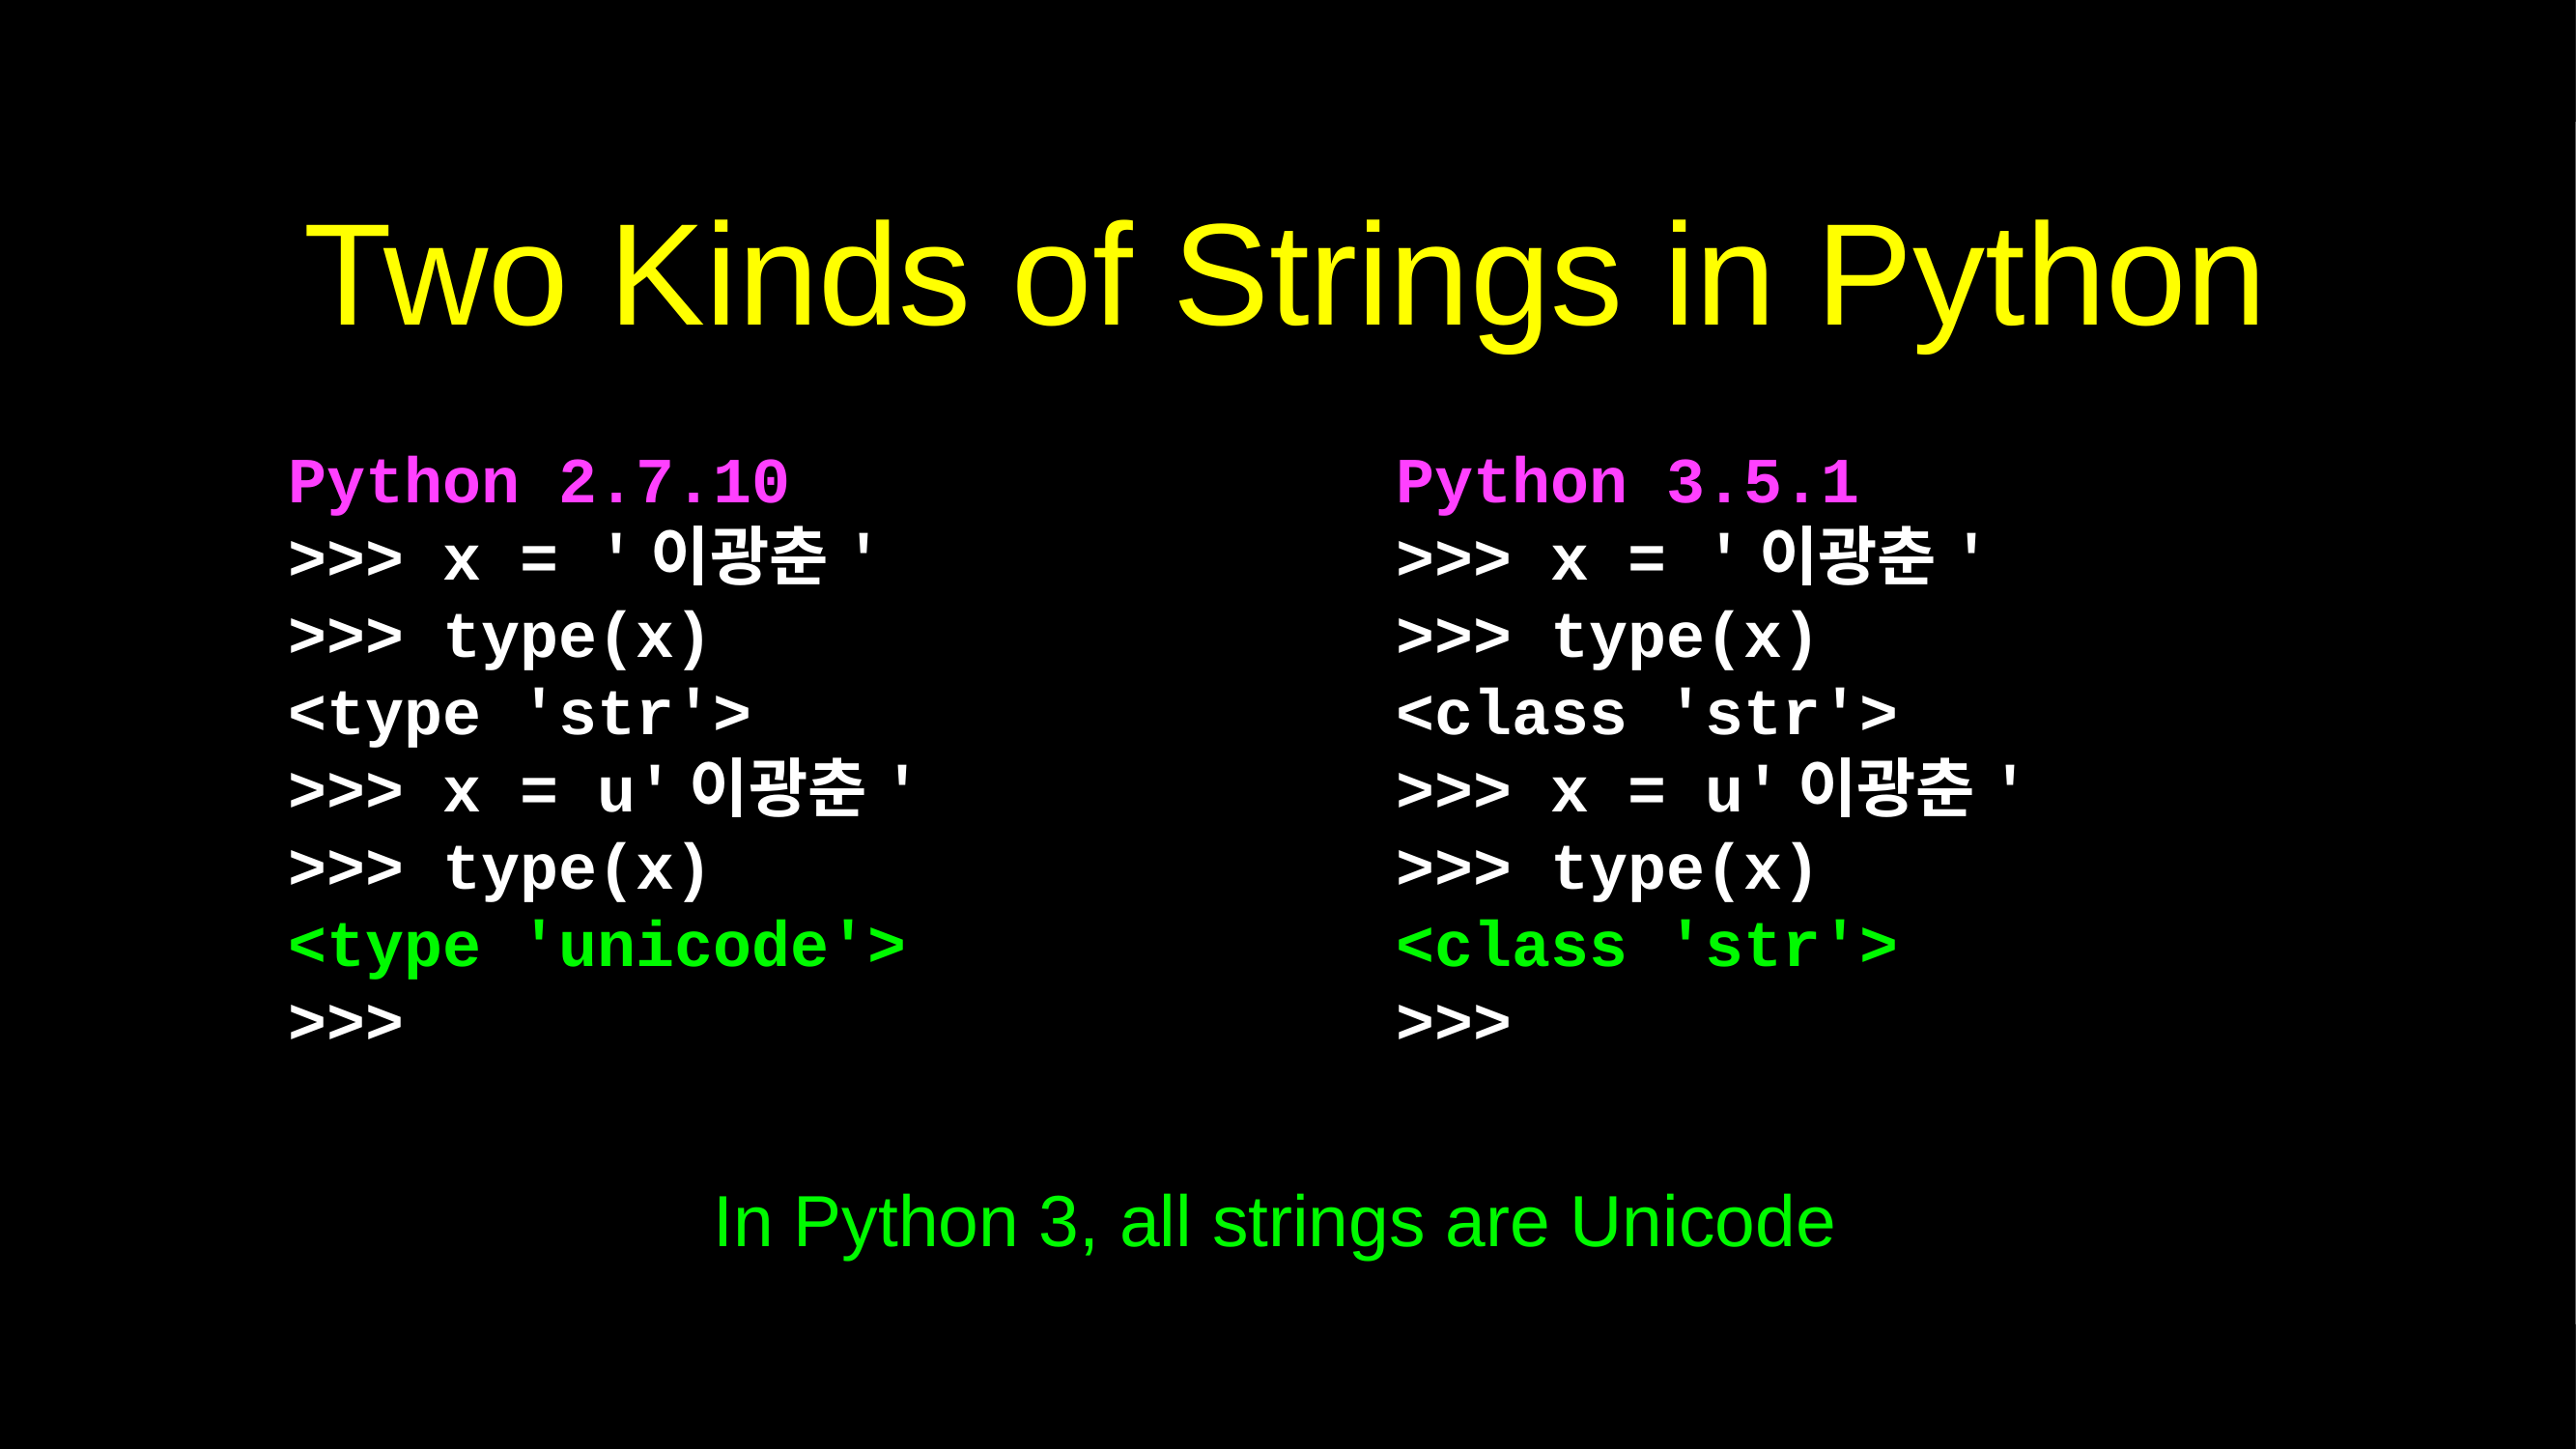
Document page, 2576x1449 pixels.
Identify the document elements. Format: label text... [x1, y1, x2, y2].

text_box In Python 3, all strings are Unicode [698, 1167, 1875, 1269]
title Two Kinds of Strings in Python [183, 131, 2391, 403]
text_box Python 2.7.10 >>> x = '이광춘' >>> type(x) <type 'str'> >>> x = u'이광춘' >>> type(x) <type 'unicode'> >>> [273, 431, 1282, 1065]
text_box Python 3.5.1 >>> x = '이광춘' >>> type(x) <class 'str'> >>> x = u'이광춘' >>> type(x) <class 'str'> >>> [1381, 431, 2378, 1065]
